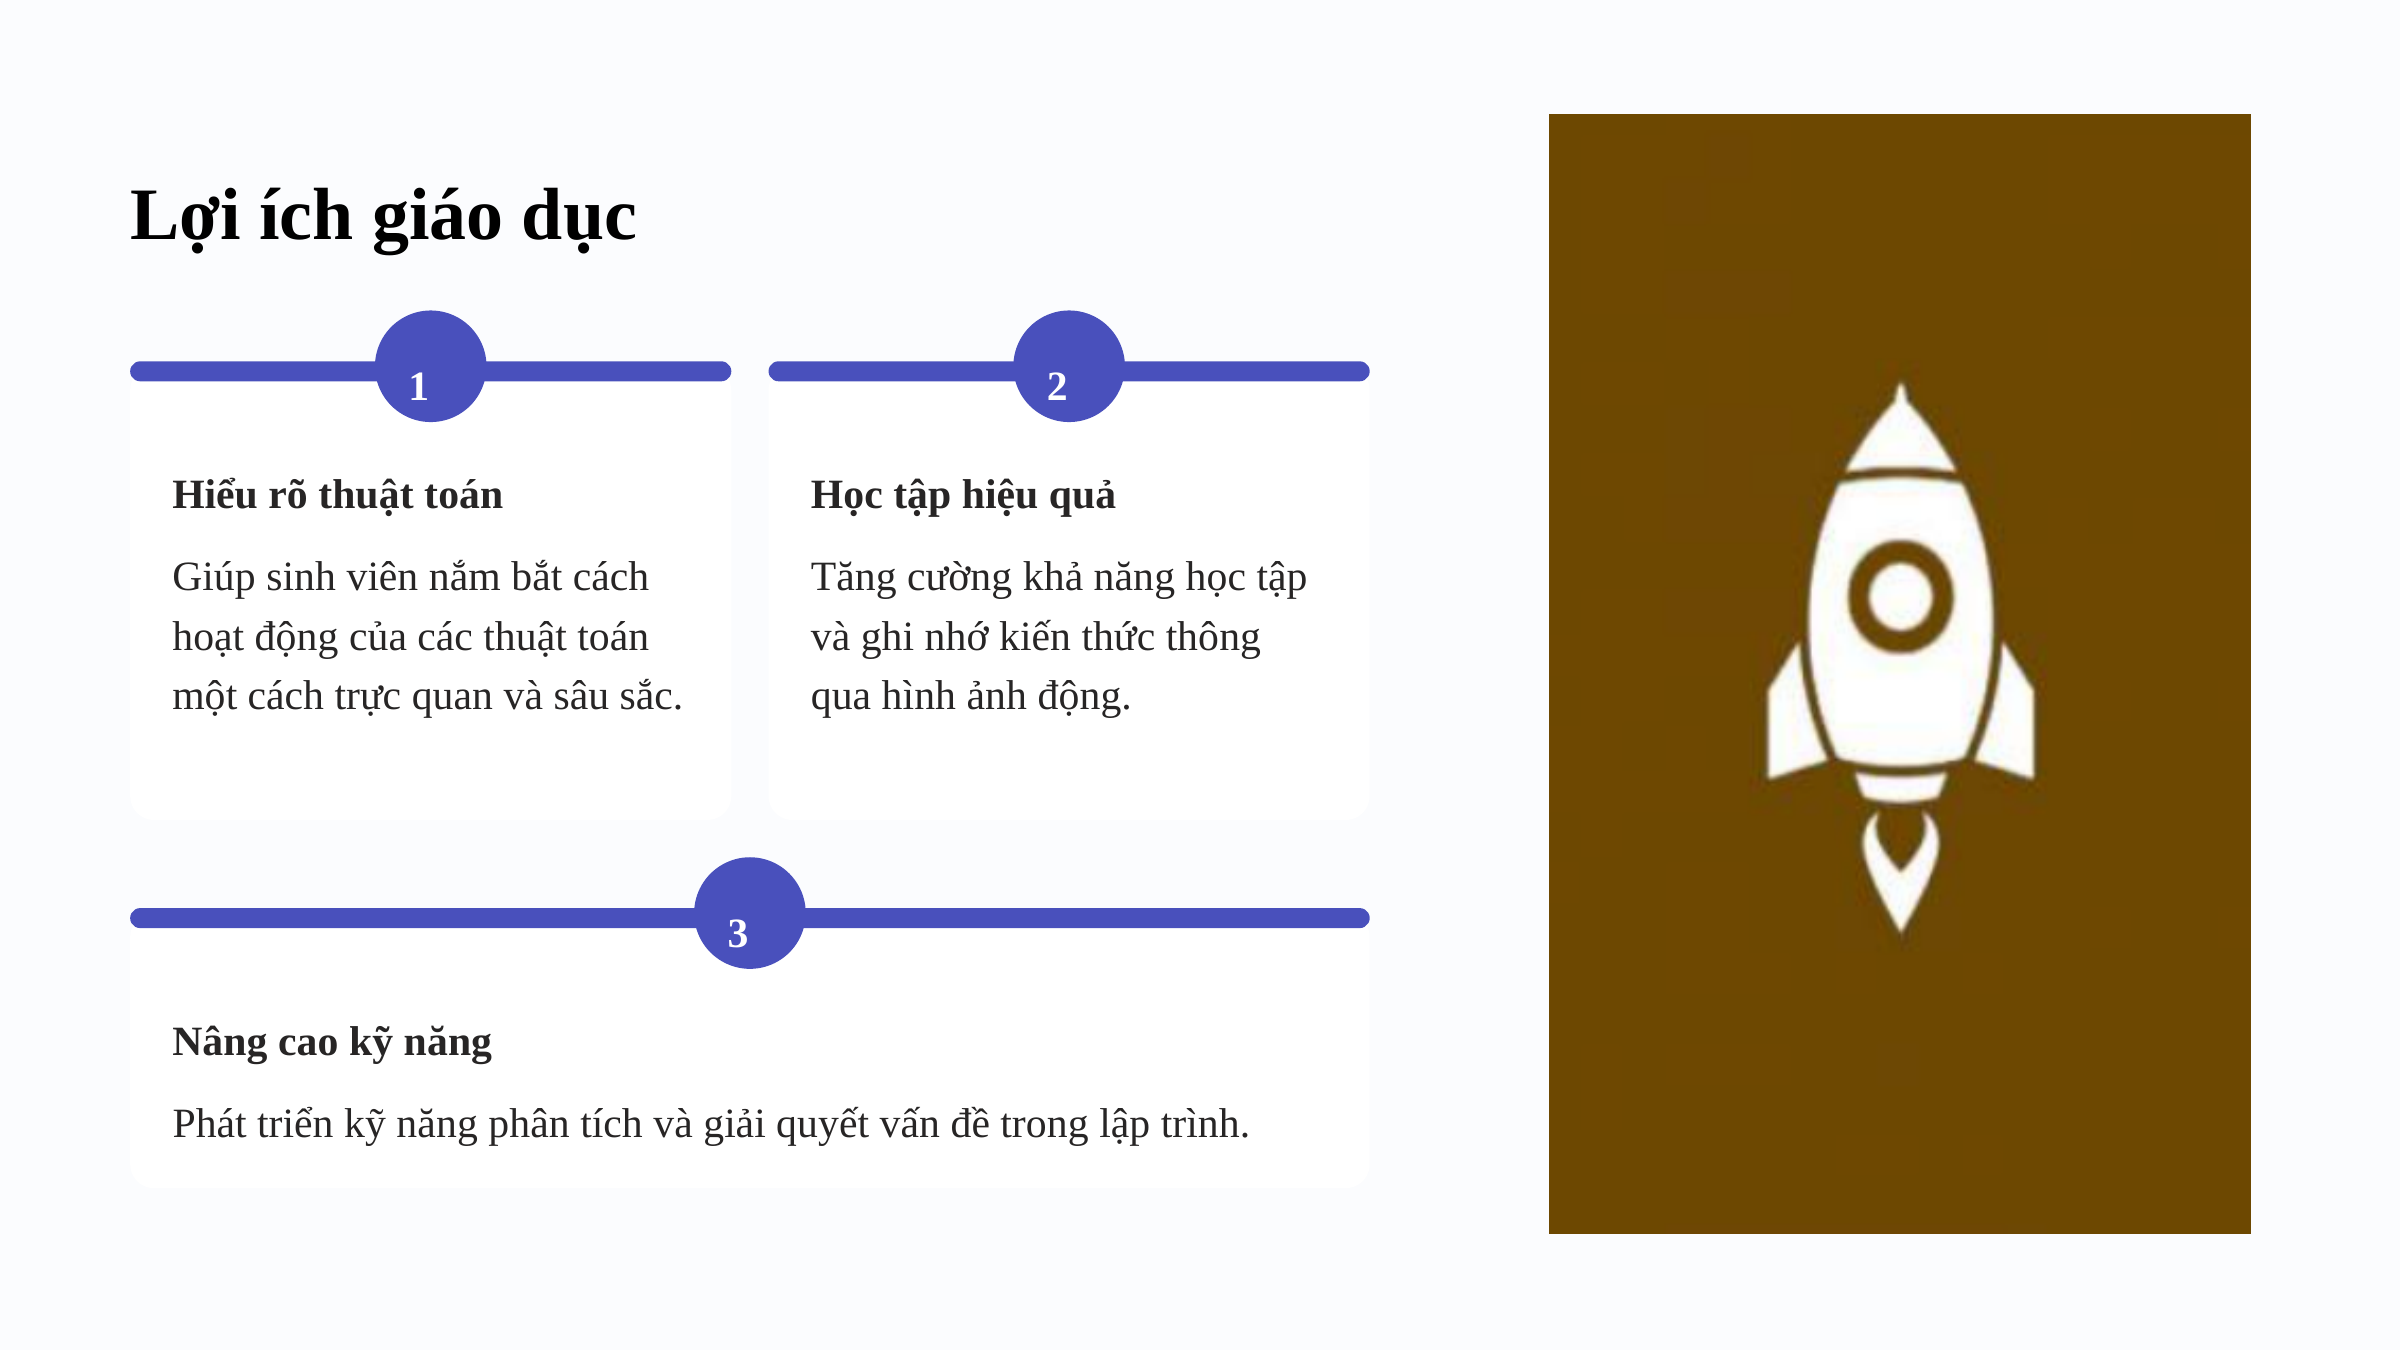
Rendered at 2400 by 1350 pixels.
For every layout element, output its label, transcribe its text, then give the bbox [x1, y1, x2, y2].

text_box [130, 908, 696, 929]
text_box 3 [727, 885, 773, 941]
text_box Lợi ích giáo dục [130, 161, 875, 255]
text_box Hiểu rõ thuật toán [172, 459, 638, 518]
text_box [130, 925, 1370, 1189]
text_box 2 [1046, 338, 1092, 395]
text_box Phát triển kỹ năng phân tích và giải quyết vấn đề trong lập trình. [172, 1086, 1328, 1146]
text_box Tăng cường khả năng học tập và ghi nhớ kiến thức thông qua hình ảnh động. [810, 539, 1328, 719]
text_box [130, 378, 732, 821]
text_box [374, 310, 487, 423]
picture [1549, 114, 2251, 1234]
text_box [1123, 361, 1370, 382]
text_box 1 [408, 338, 454, 395]
text_box [804, 908, 1370, 929]
text_box [694, 857, 806, 969]
text_box [485, 361, 732, 382]
text_box [1013, 310, 1125, 423]
text_box [768, 379, 1370, 821]
text_box Giúp sinh viên nắm bắt cách hoạt động của các thuật toán một cách trực quan và sâu sắc. [172, 539, 690, 778]
text_box [768, 361, 1015, 382]
text_box [130, 361, 376, 382]
text_box Học tập hiệu quả [810, 459, 1276, 518]
text_box Nâng cao kỹ năng [172, 1006, 638, 1065]
